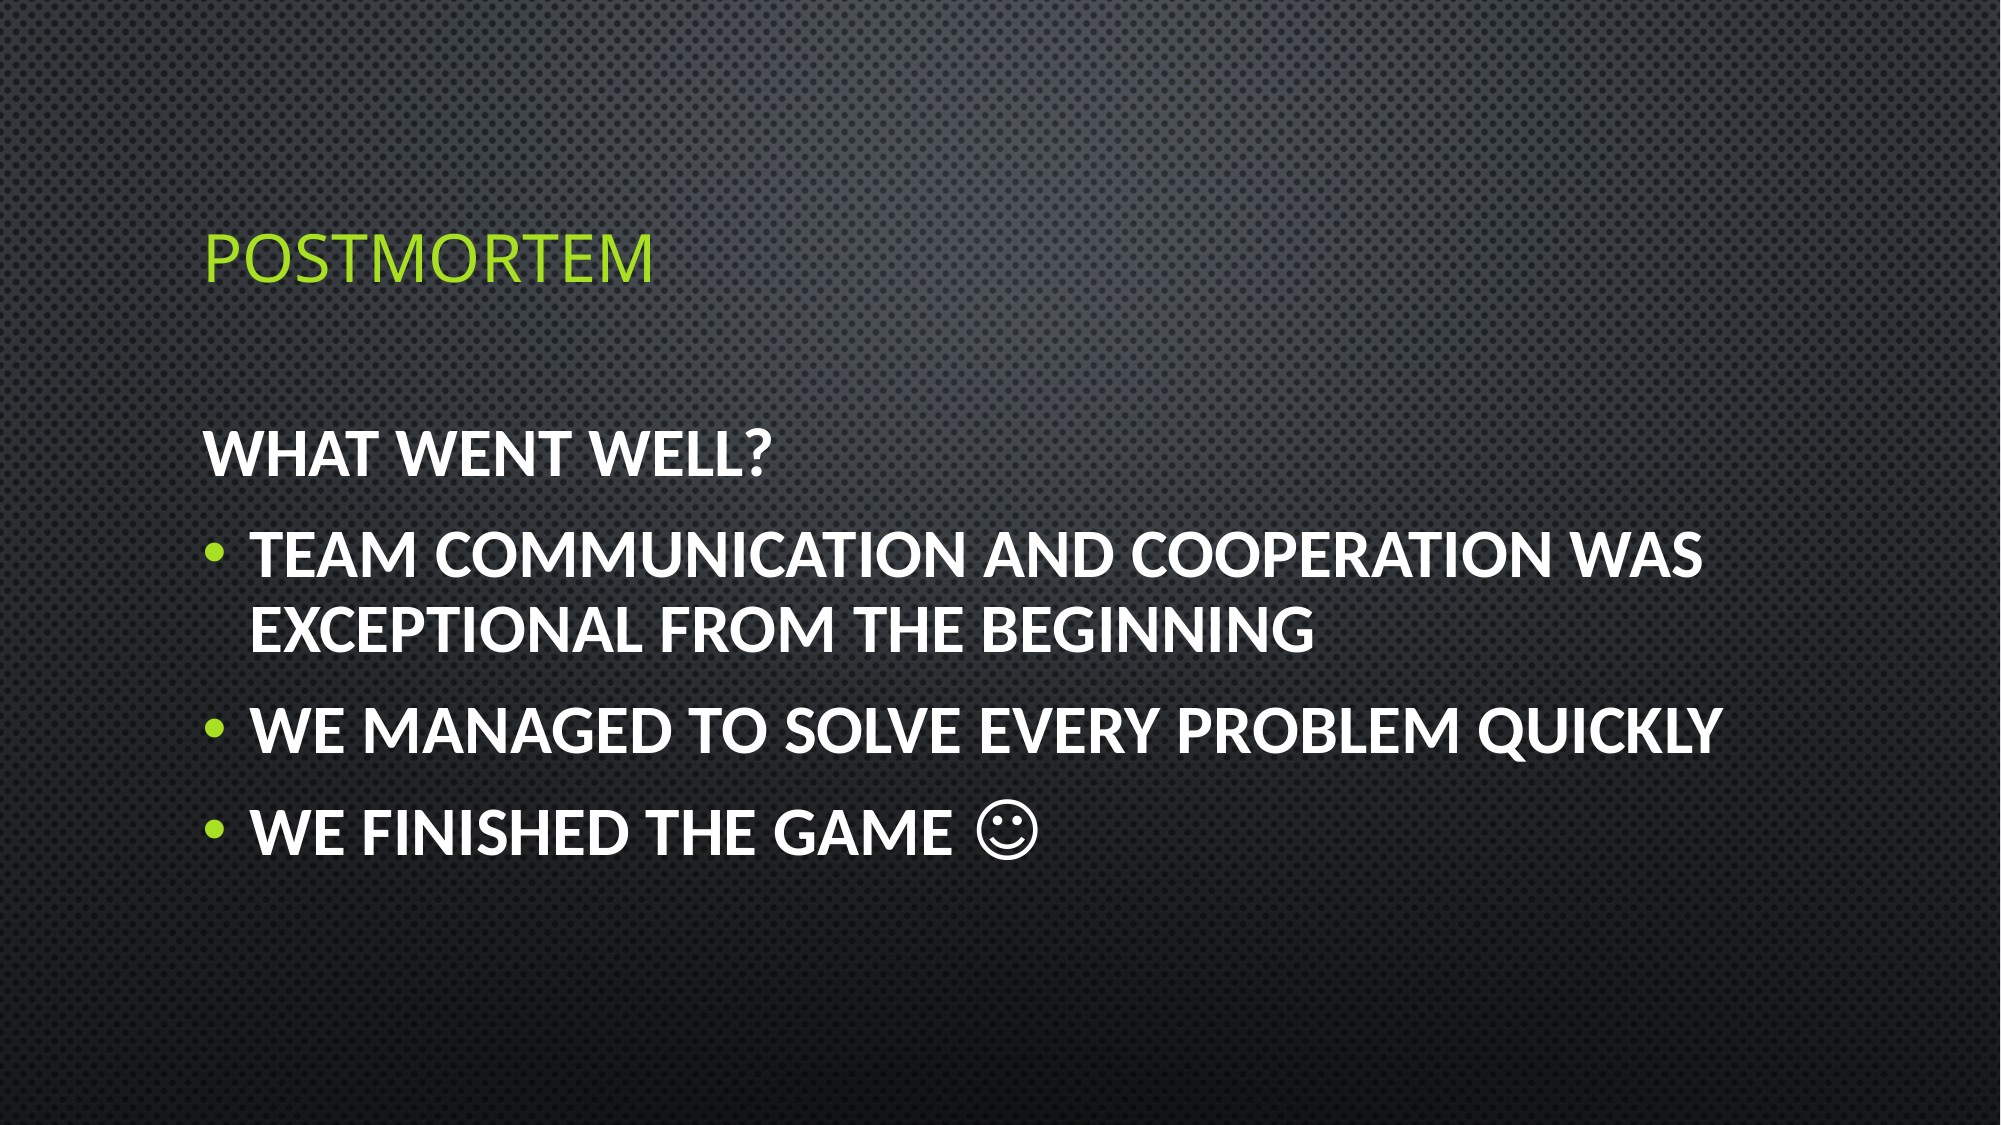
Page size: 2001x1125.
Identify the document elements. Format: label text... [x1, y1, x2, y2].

title POSTMORTEM [187, 99, 1813, 413]
picture [0, 0, 2001, 1125]
list What went well? Team communication and cooperation was exceptional from the beginning We managed to solve every problem quickly We finished the game ☺ [187, 437, 1813, 950]
